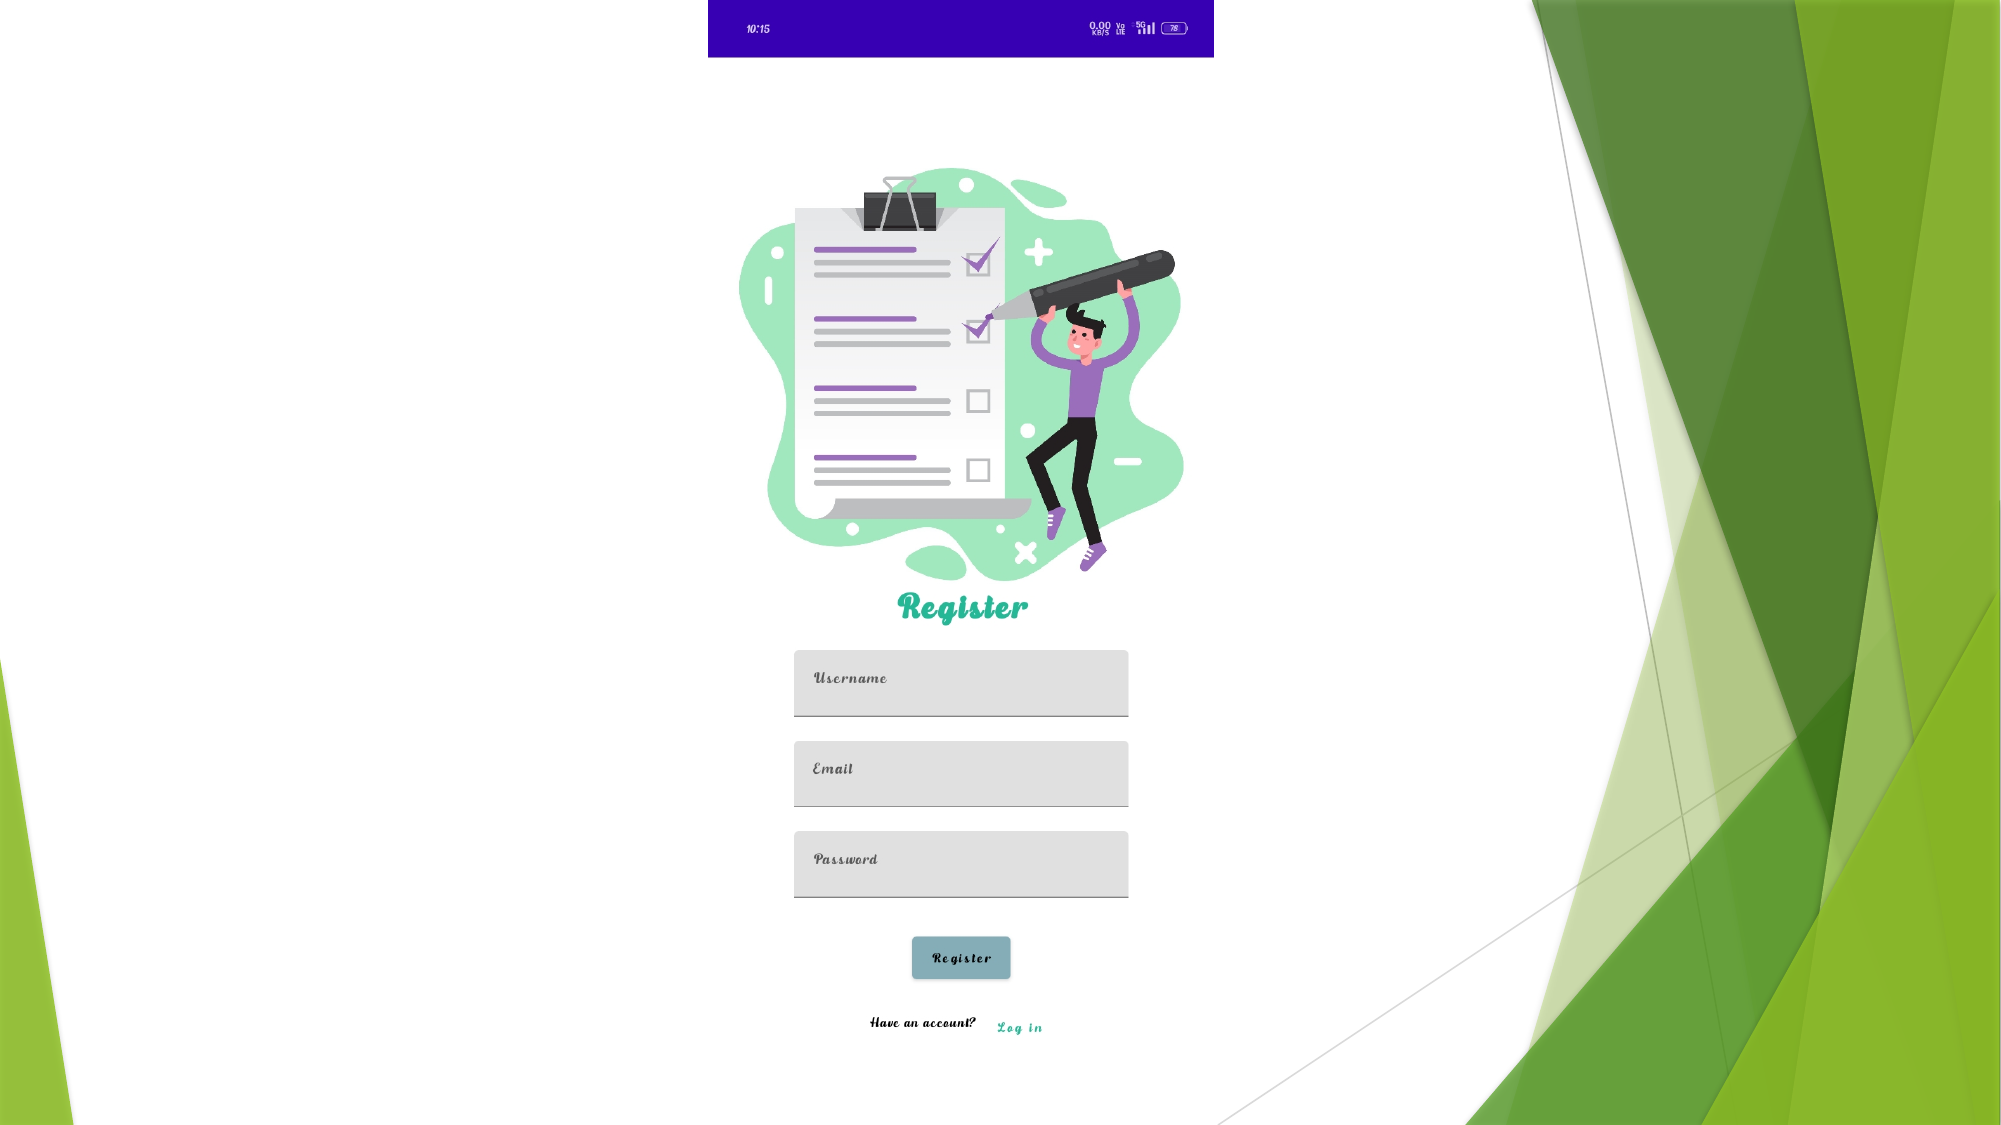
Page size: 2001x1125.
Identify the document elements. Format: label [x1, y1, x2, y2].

picture [708, 0, 1215, 1125]
